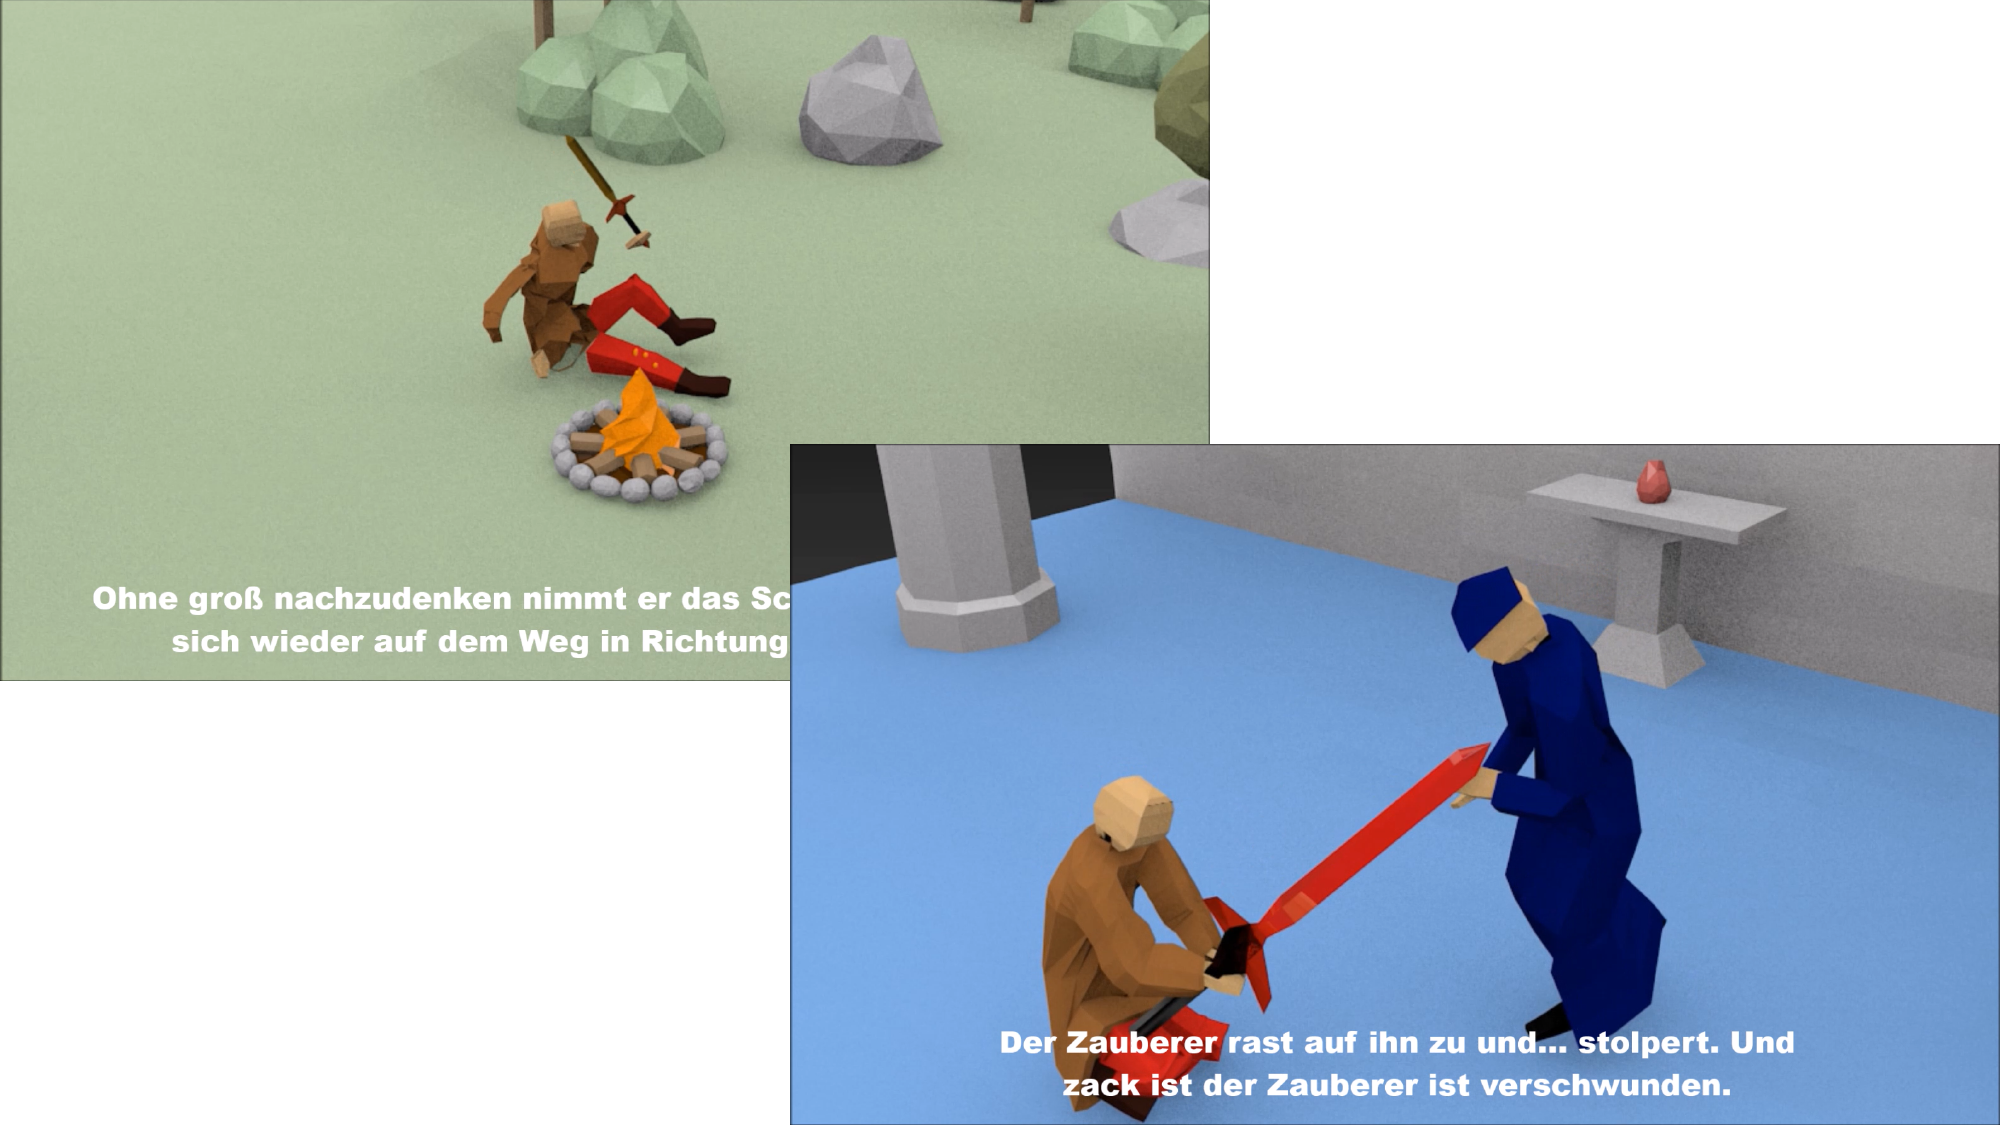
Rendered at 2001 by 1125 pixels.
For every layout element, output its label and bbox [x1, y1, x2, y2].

list [0, 0, 1210, 681]
picture [790, 444, 2000, 1125]
